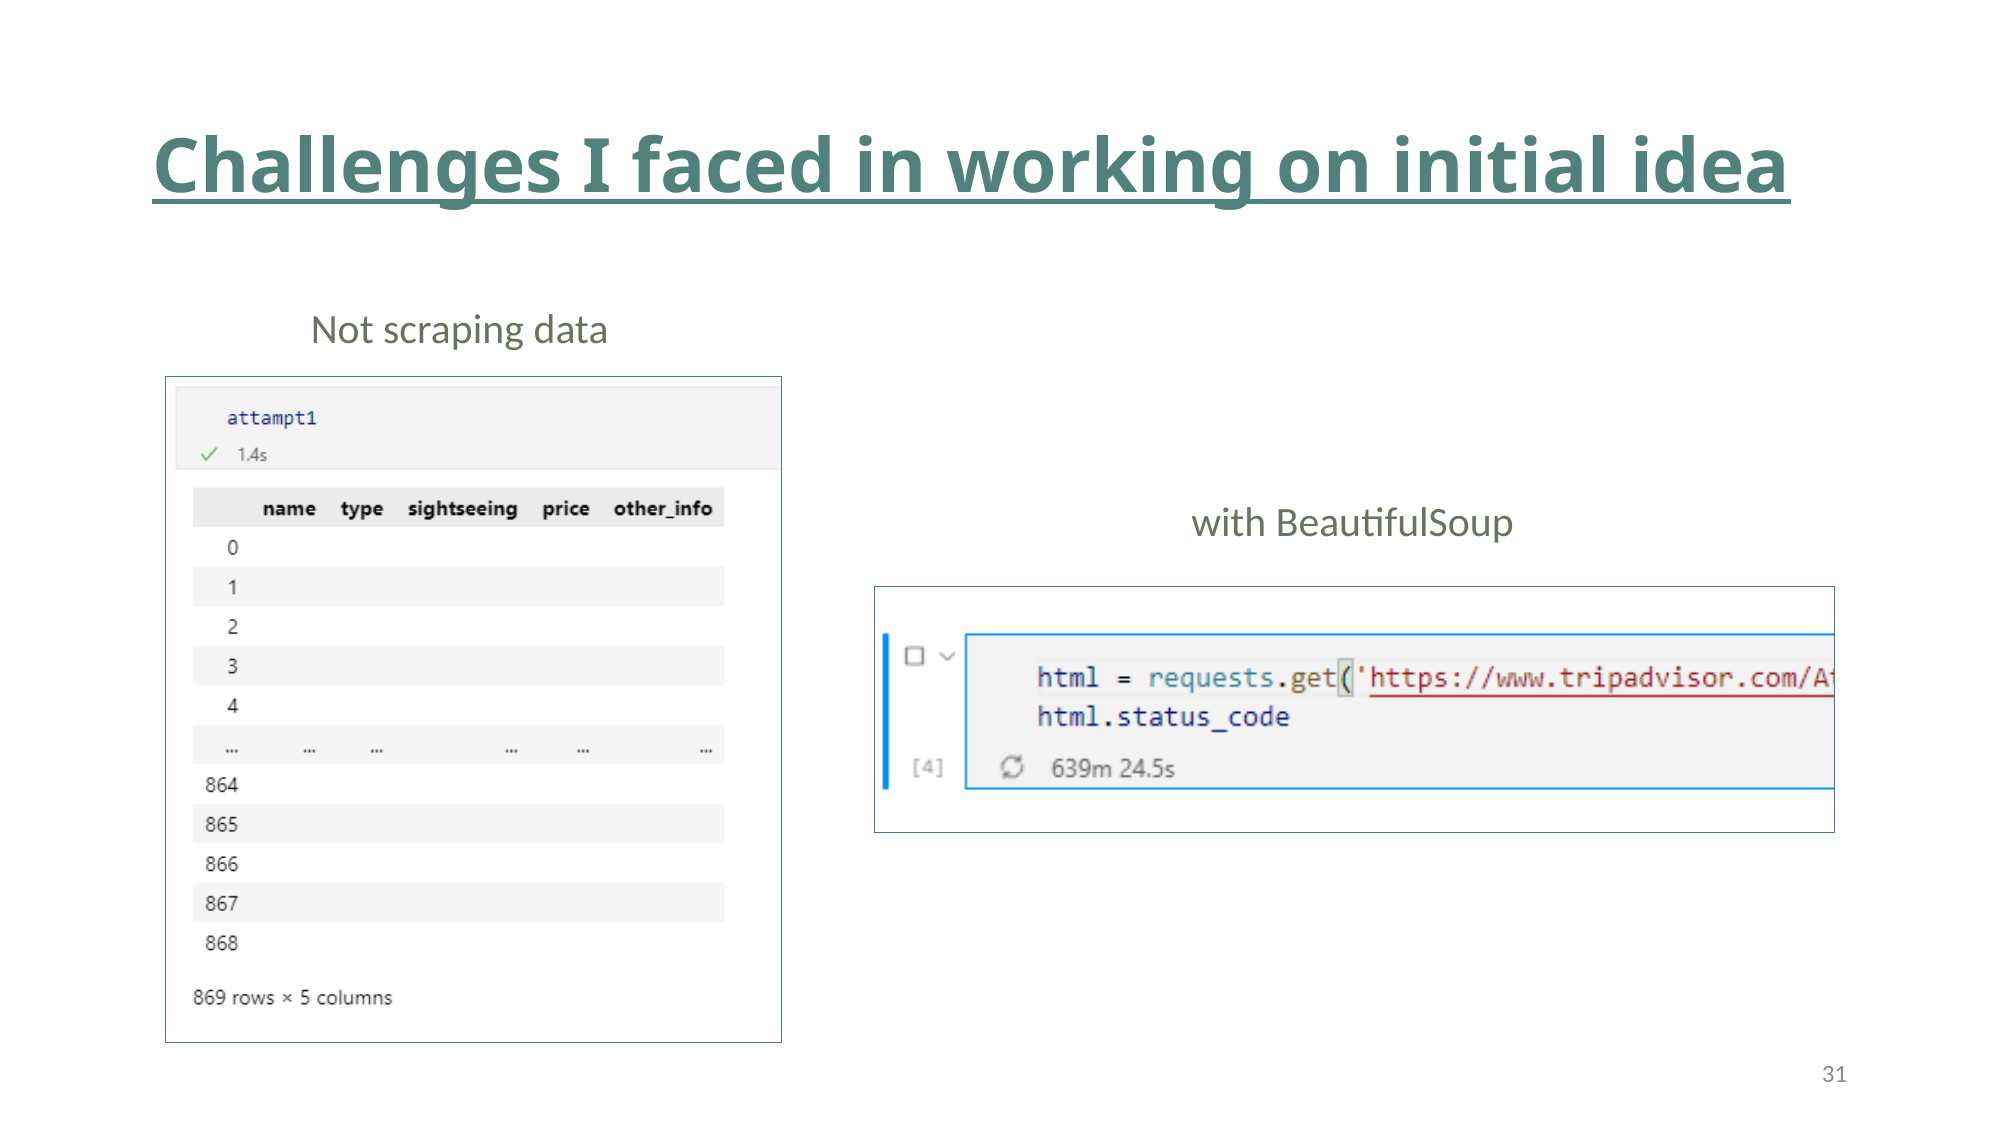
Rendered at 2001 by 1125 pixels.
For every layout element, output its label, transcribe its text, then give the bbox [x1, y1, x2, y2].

picture [874, 586, 1835, 833]
title Challenges I faced in working on initial idea [137, 59, 1863, 278]
text_box with BeautifulSoup [1176, 487, 1532, 553]
slide_number 31 [1412, 1042, 1863, 1103]
text_box Not scraping data [295, 294, 652, 359]
picture [165, 376, 782, 1043]
